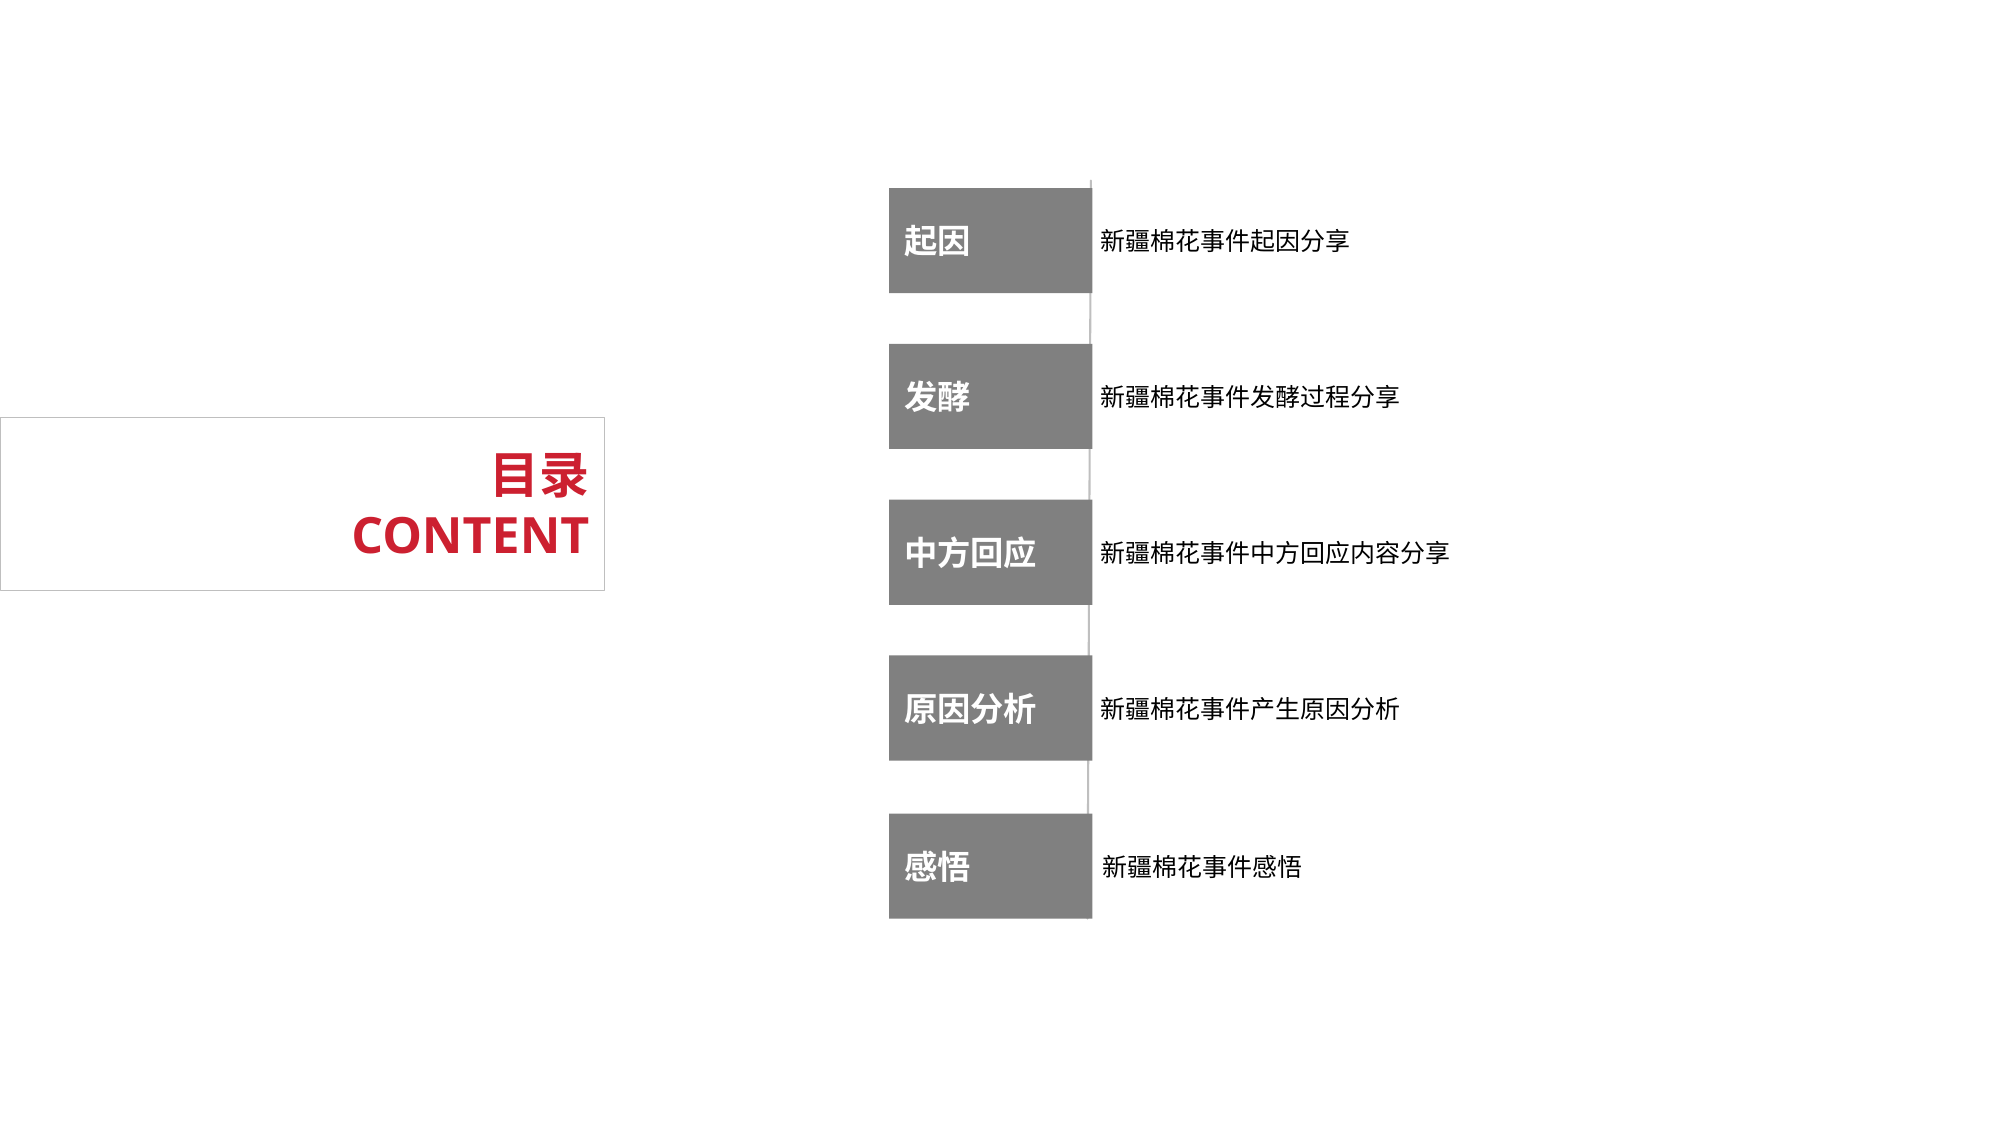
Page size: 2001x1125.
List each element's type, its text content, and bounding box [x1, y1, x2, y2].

text_box 感悟 [889, 813, 1087, 919]
text_box 目录 CONTENT [0, 417, 605, 590]
text_box 新疆棉花事件起因分享 [1093, 188, 1966, 294]
text_box 新疆棉花事件产生原因分析 [1093, 655, 1966, 761]
text_box 新疆棉花事件发酵过程分享 [1093, 343, 1966, 449]
text_box 新疆棉花事件中方回应内容分享 [1093, 499, 1966, 605]
text_box 中方回应 [889, 499, 1087, 605]
text_box 起因 [889, 188, 1087, 294]
text_box 新疆棉花事件感悟 [1091, 813, 1968, 919]
text_box 发酵 [889, 343, 1087, 449]
text_box 原因分析 [889, 655, 1087, 761]
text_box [1087, 180, 1091, 919]
